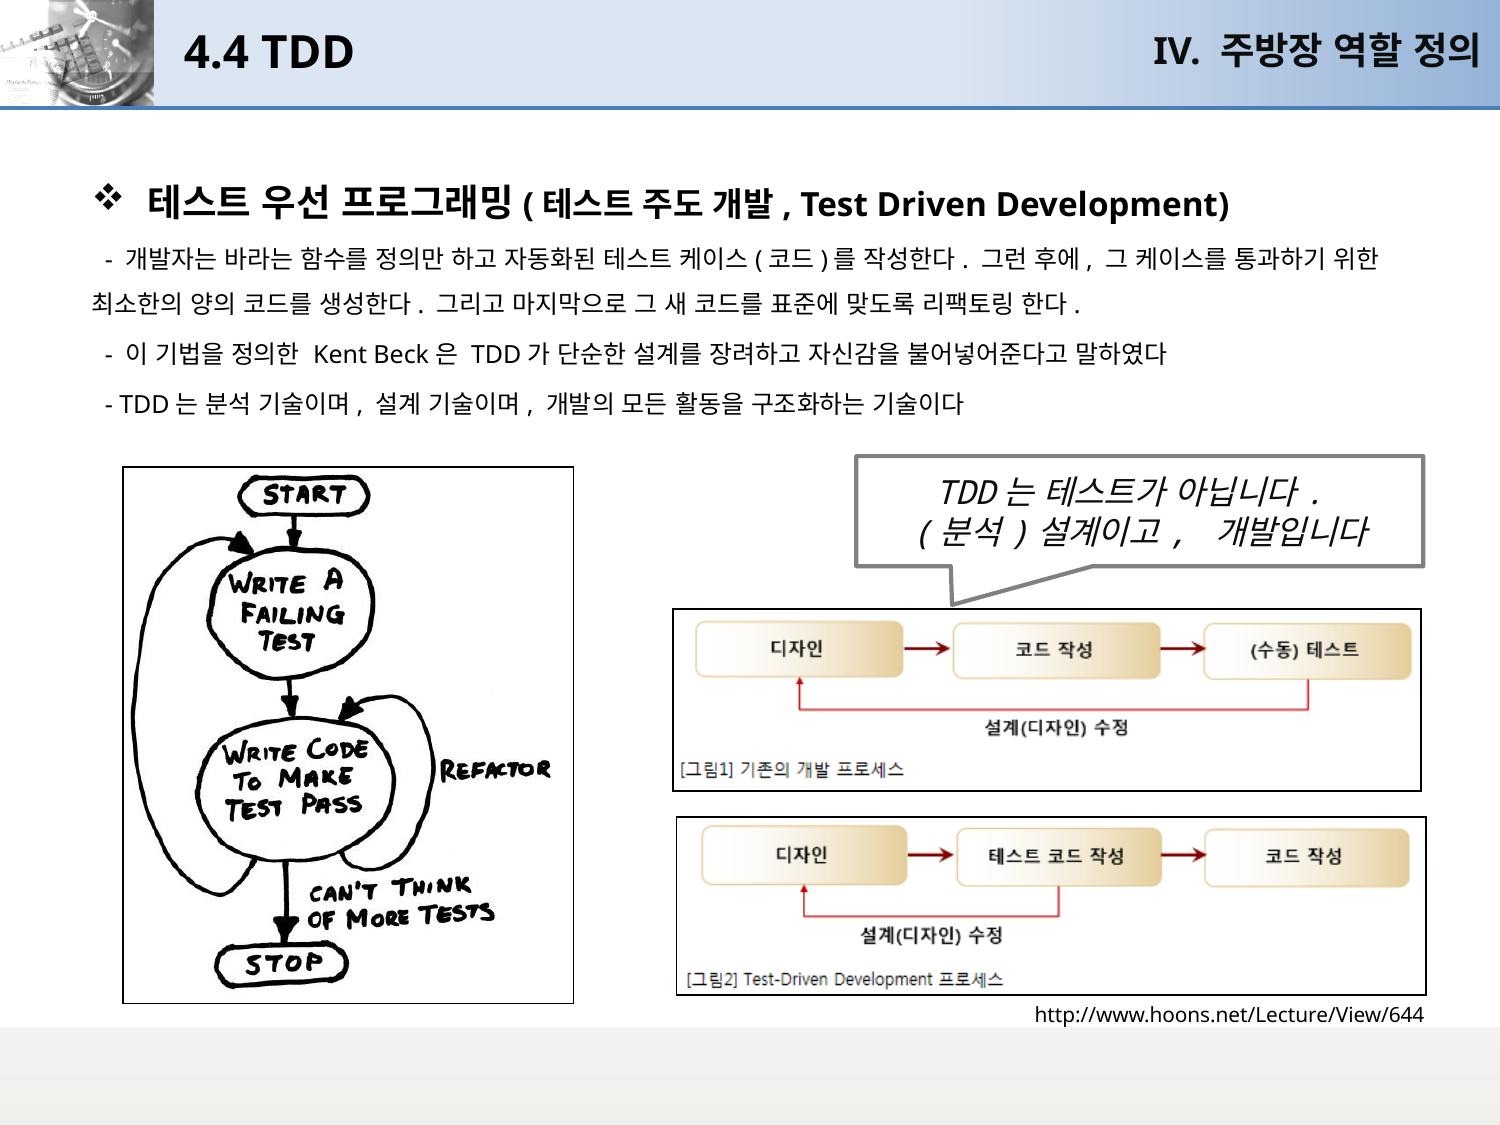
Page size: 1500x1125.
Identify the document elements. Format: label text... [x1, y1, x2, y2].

text_box IV. 주방장 역할 정의 [1021, 19, 1483, 78]
picture [676, 817, 1426, 995]
picture [0, 0, 154, 106]
picture [123, 467, 574, 1003]
picture [673, 609, 1421, 791]
text_box TDD는 테스트가 아닙니다. (분석)설계이고, 개발입니다 [854, 454, 1426, 607]
title 4.4 TDD [169, 7, 1055, 94]
list 테스트 우선 프로그래밍(테스트 주도 개발, Test Driven Development) - 개발자는 바라는 함수를 정의만 하고 자동화된 테스트 케이스(코드)를 작성한다. 그런 후에, 그 케이스를 통과하기 위한 최소한의 양의 코드를 생성한다. 그리고 마지막으로 그 새 코드를 표준에 맞도록 리팩토링 한다. - 이 기법을 정의한 Kent Beck은 TDD가 단순한 설계를 장려하고 자신감을 불어넣어준다고 말하였다 - TDD는 분석 기술이며, 설계 기술이며, 개발의 모든 활동을 구조화하는 기술이다 [76, 149, 1459, 1012]
text_box http://www.hoons.net/Lecture/View/644 [1019, 994, 1439, 1035]
